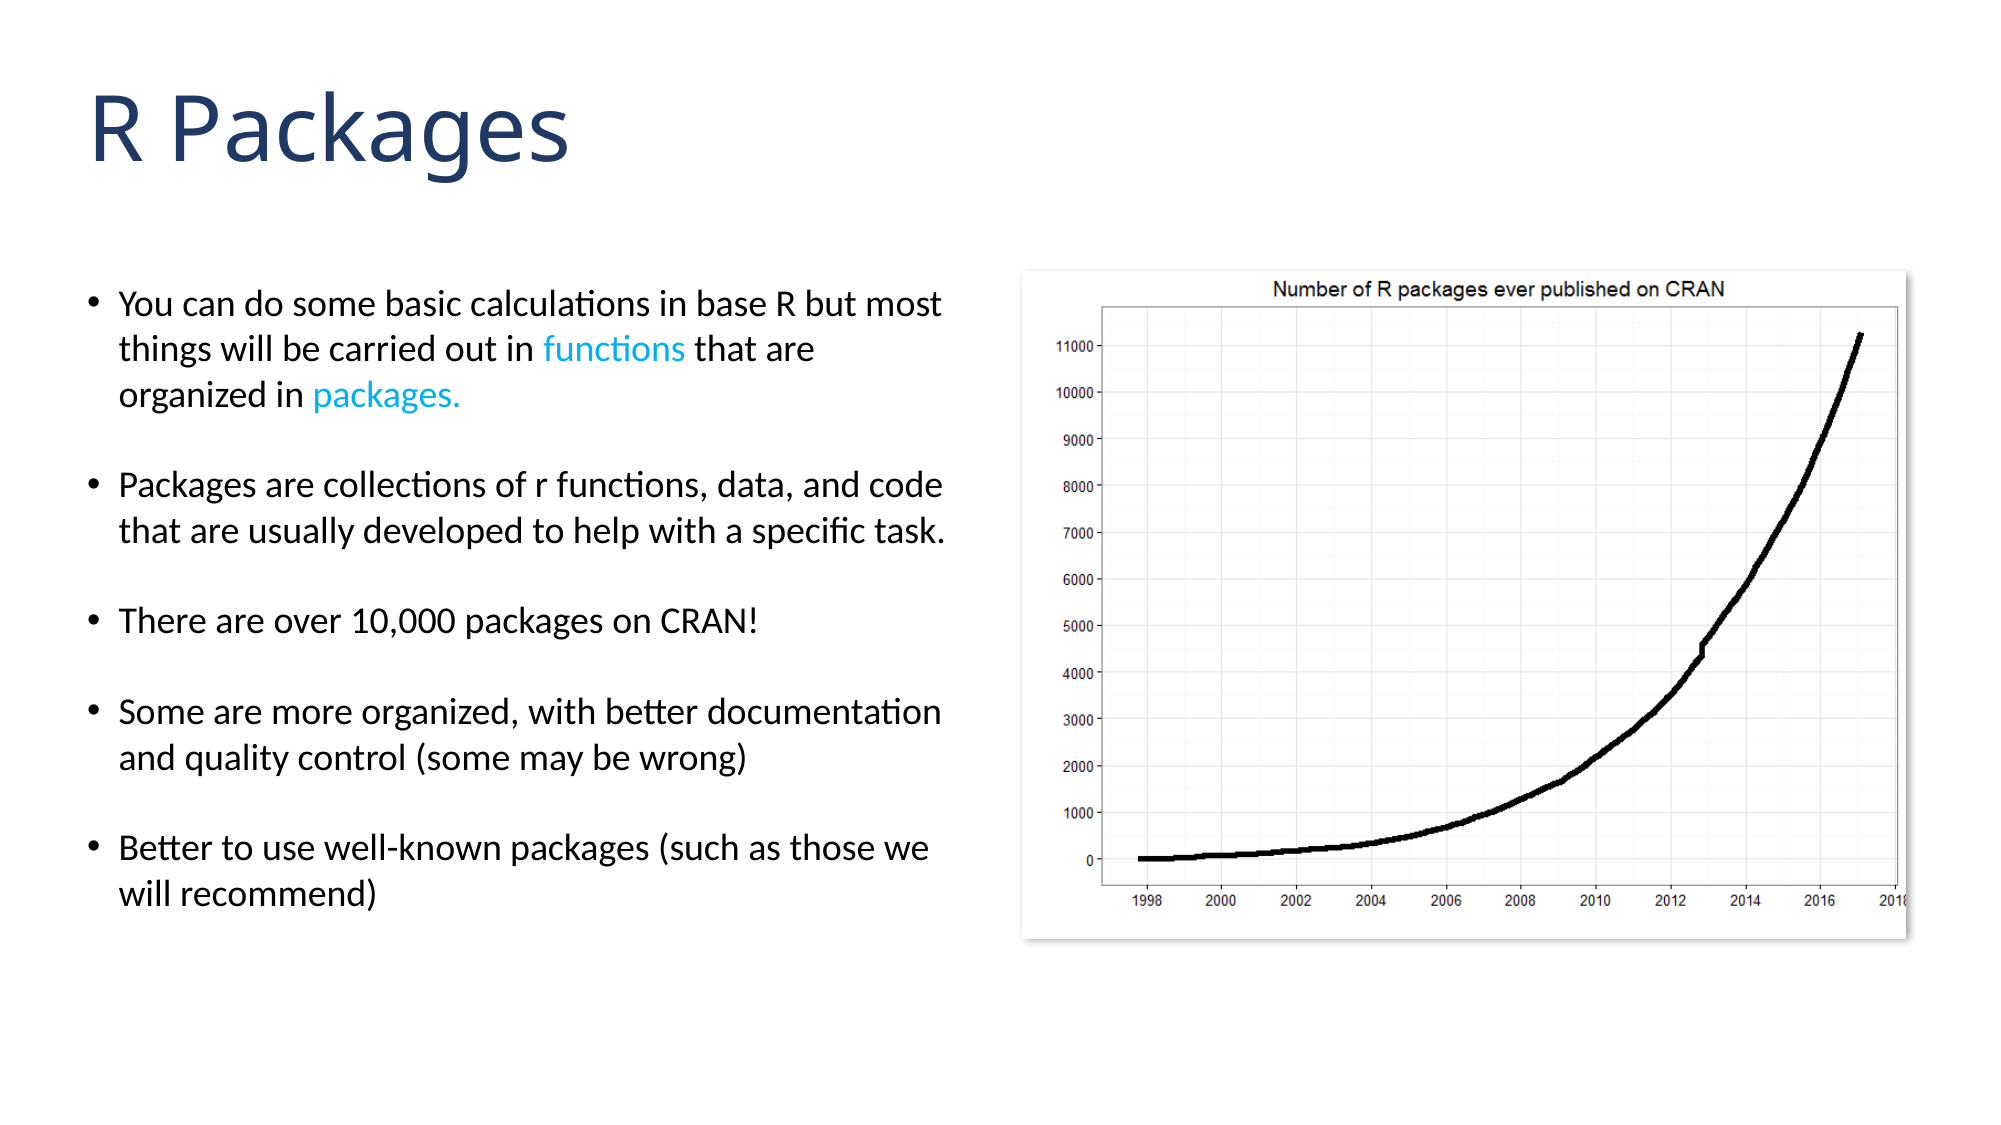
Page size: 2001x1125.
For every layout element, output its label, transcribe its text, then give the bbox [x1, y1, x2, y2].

picture [1021, 271, 1906, 939]
list You can do some basic calculations in base R but most things will be carried out in functions that are organized in packages. Packages are collections of r functions, data, and code that are usually developed to help with a specific task. There are over 10,000 packages on CRAN! Some are more organized, with better documentation and quality control (some may be wrong) Better to use well-known packages (such as those we will recommend) [72, 271, 979, 999]
title R Packages [72, 23, 1798, 241]
